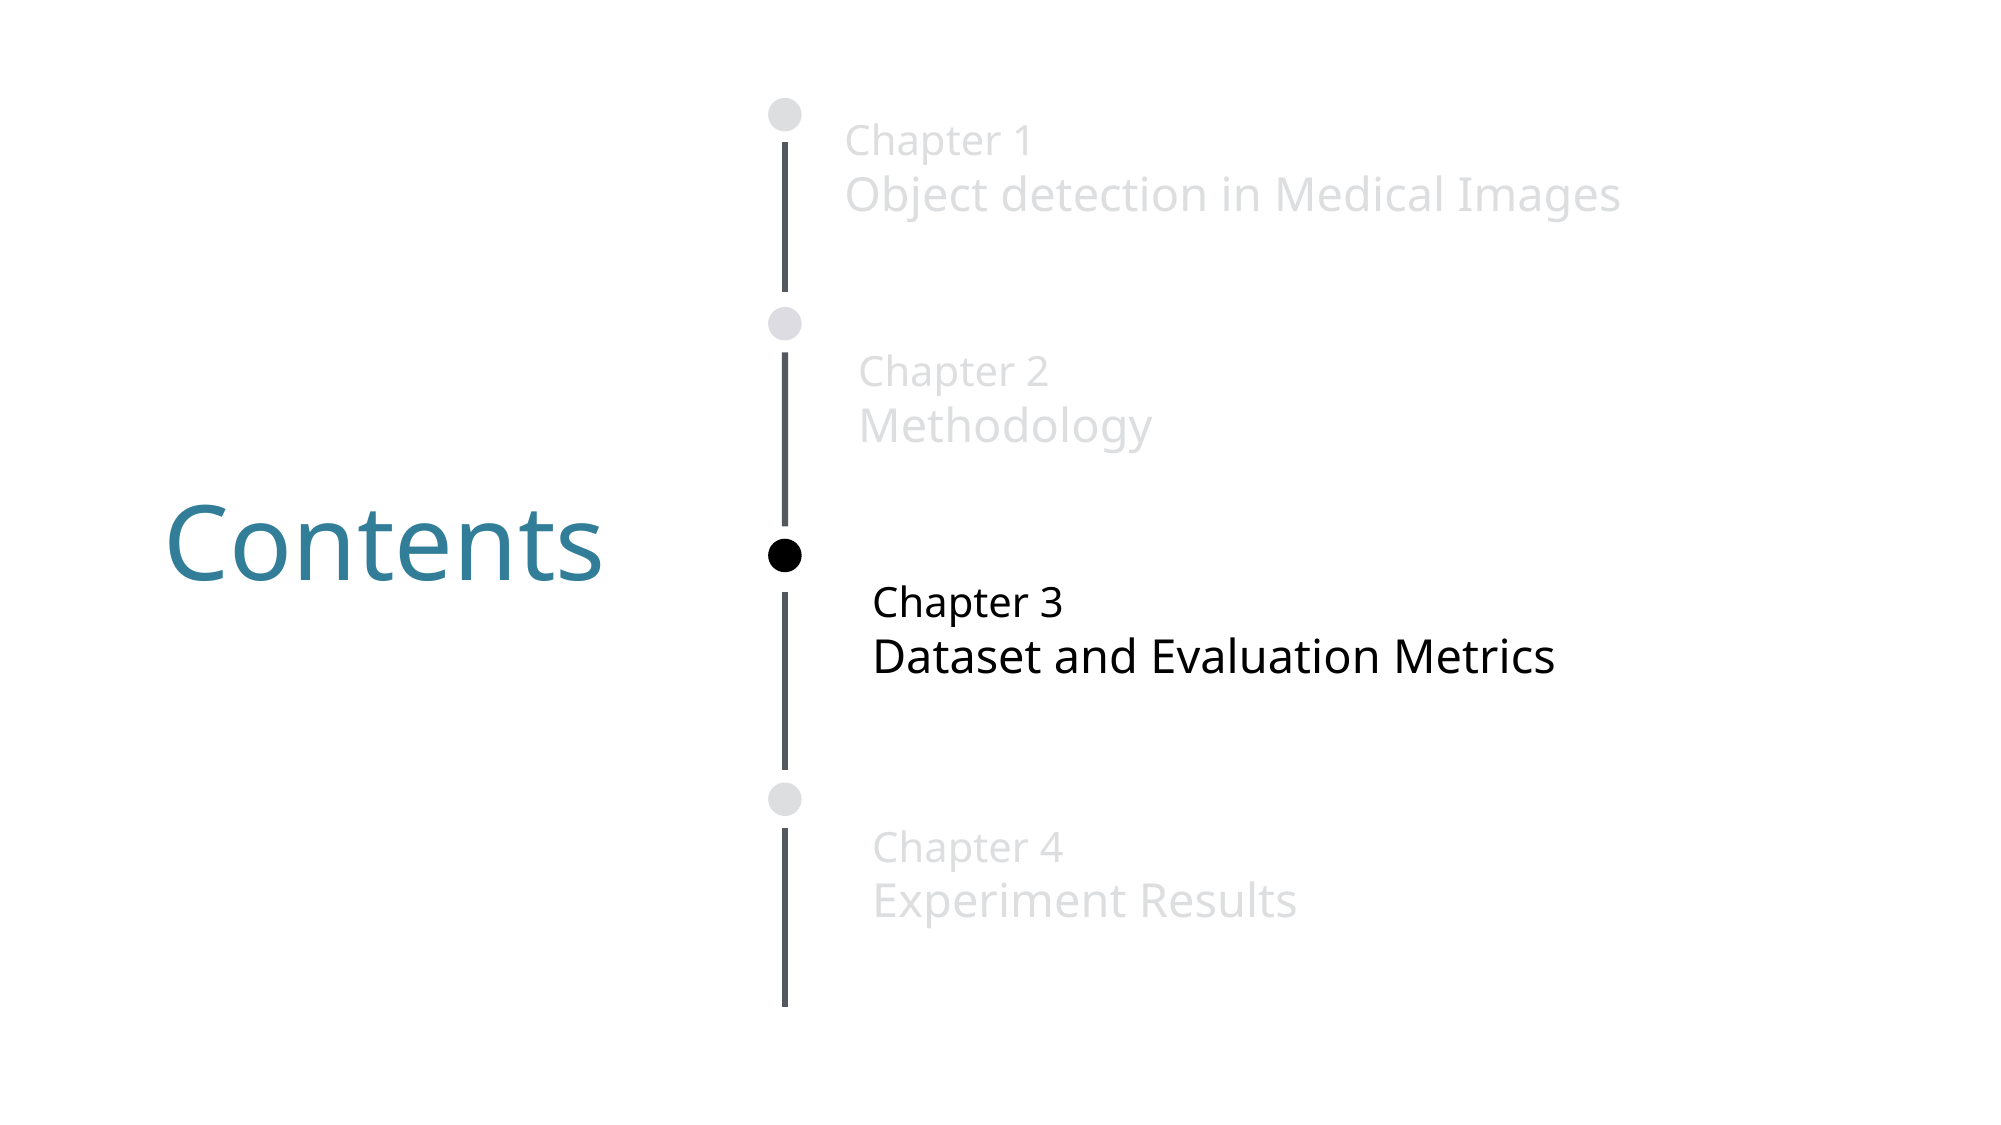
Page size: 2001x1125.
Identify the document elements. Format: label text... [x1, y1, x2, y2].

text_box Chapter 1 Object detection in Medical Images [840, 109, 1627, 225]
text_box Chapter 3 Dataset and Evaluation Metrics [867, 572, 1828, 687]
text_box [768, 306, 802, 341]
text_box Contents [159, 472, 611, 606]
text_box [768, 782, 802, 816]
text_box Chapter 4 Experiment Results [867, 816, 1828, 932]
text_box [768, 538, 802, 573]
text_box Chapter 2 Methodology [853, 340, 1158, 456]
text_box [768, 97, 802, 132]
